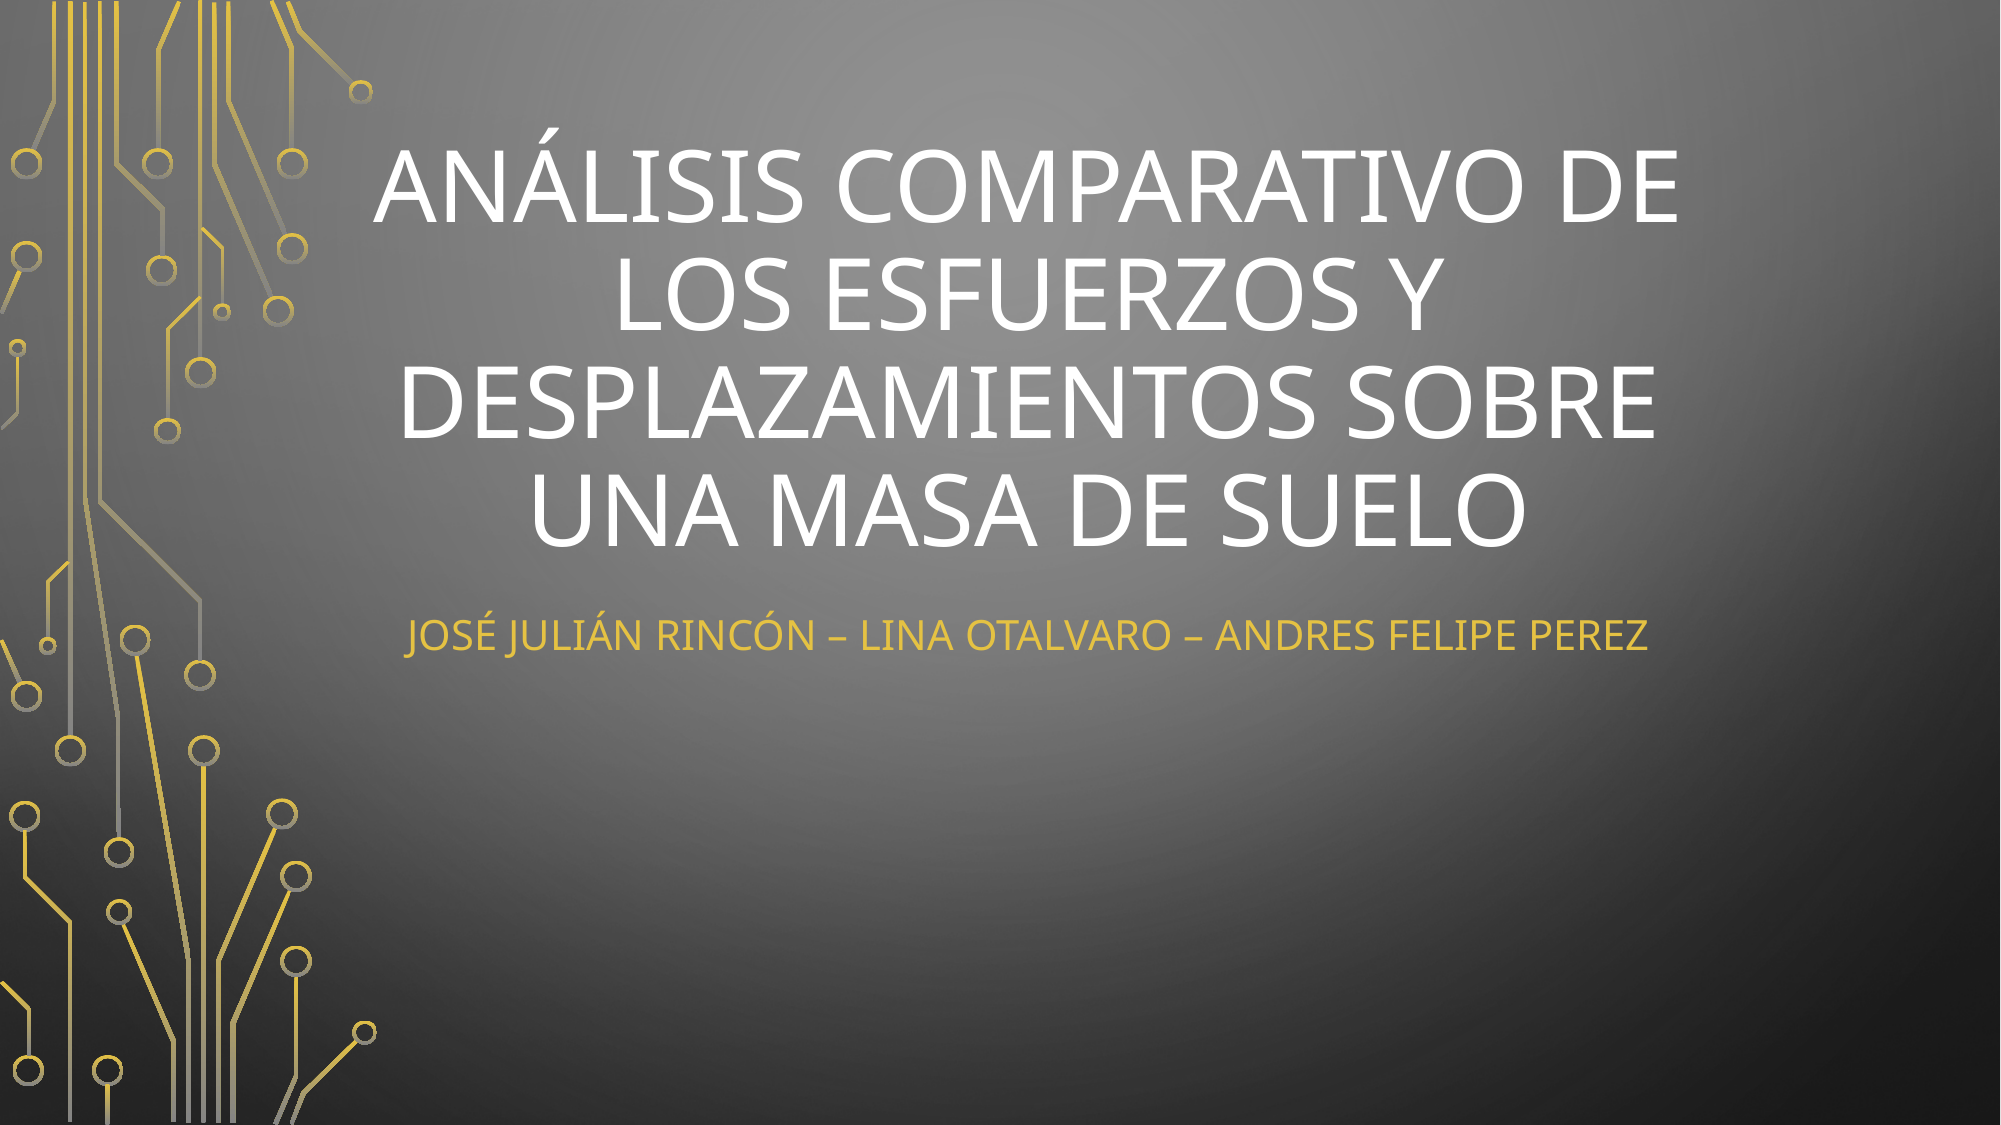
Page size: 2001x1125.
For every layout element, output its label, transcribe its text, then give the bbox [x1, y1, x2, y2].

subtitle José Julián rincón – lina otalvaro – andres felipe perez [307, 590, 1750, 702]
title Análisis comparativo de los esfuerzos y desplazamientos sobre una masa de suelo [307, 184, 1750, 576]
